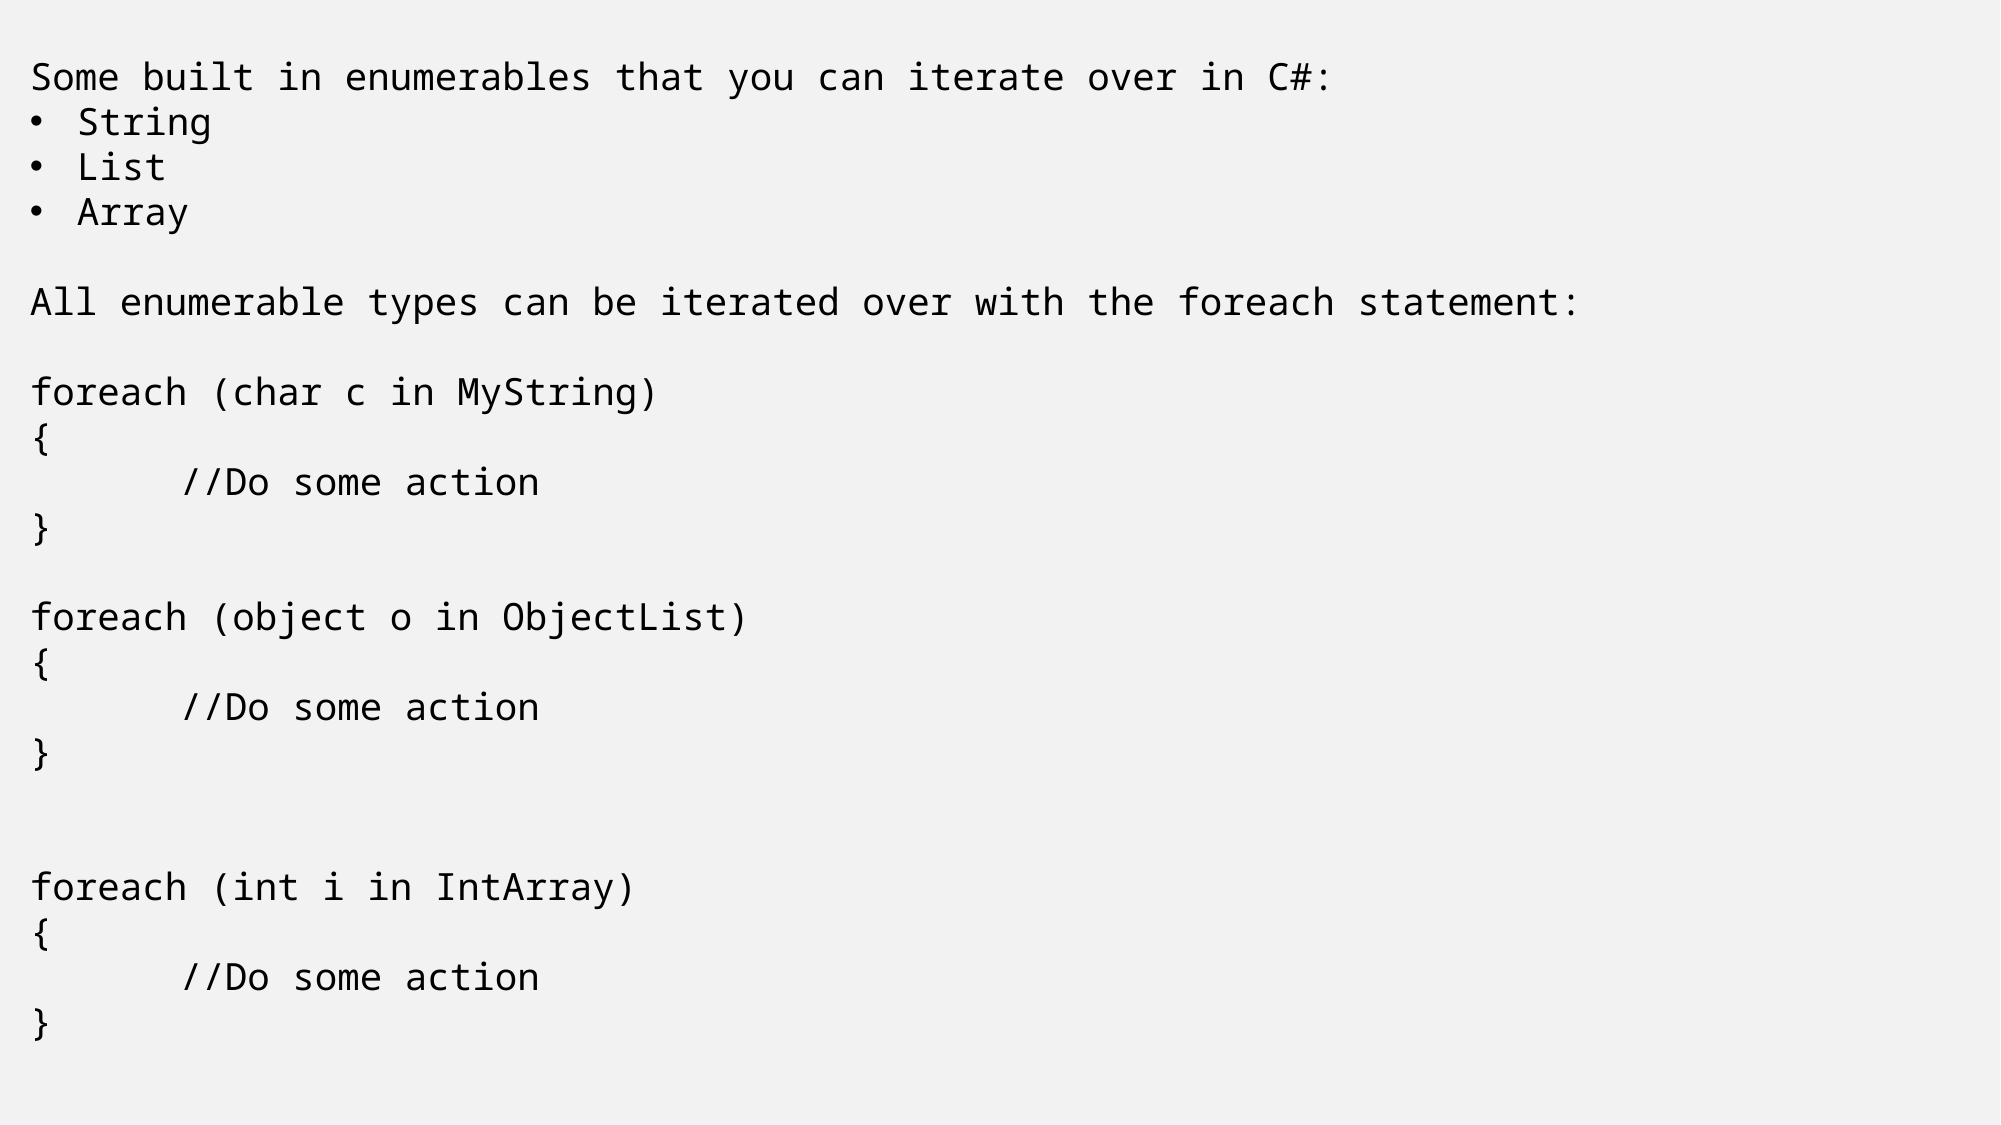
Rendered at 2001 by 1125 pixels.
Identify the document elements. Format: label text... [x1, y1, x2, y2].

text_box Some built in enumerables that you can iterate over in C#: String List Array All enumerable types can be iterated over with the foreach statement: foreach (char c in MyString) { //Do some action } foreach (object o in ObjectList) { //Do some action } foreach (int i in IntArray) { //Do some action } [15, 45, 1884, 1096]
